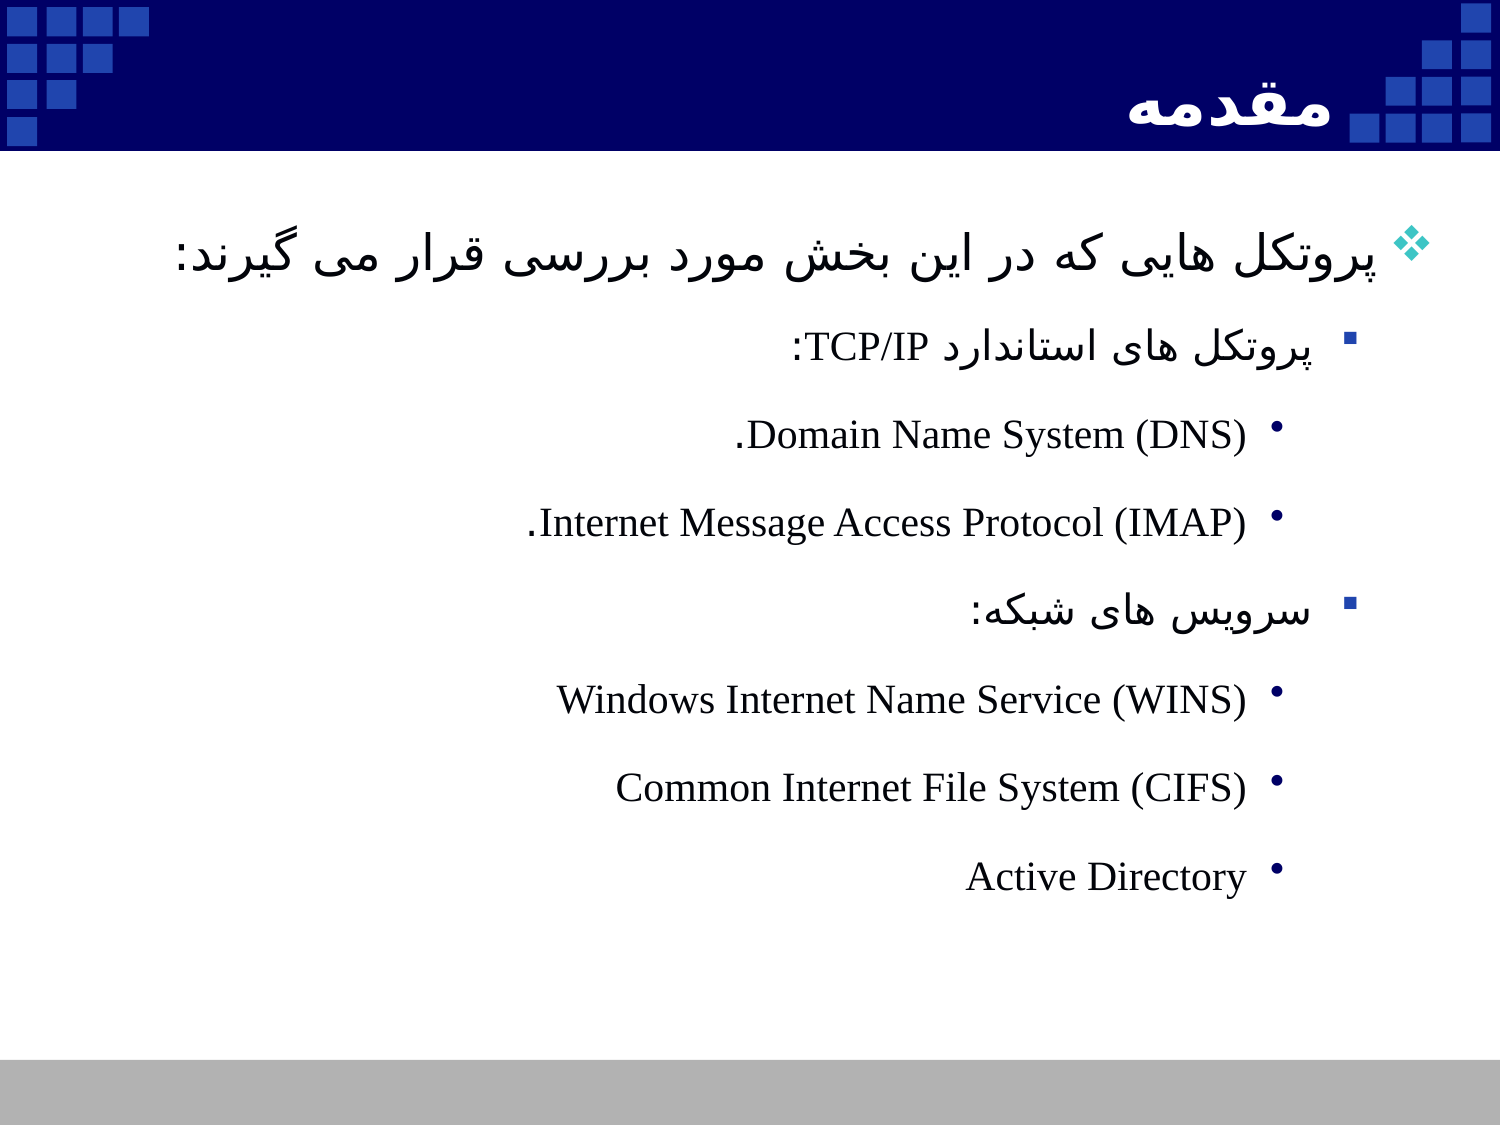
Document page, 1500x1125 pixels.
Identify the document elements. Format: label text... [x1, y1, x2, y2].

list پروتکل هایی که در این بخش مورد بررسی قرار می گیرند: پروتکل های استاندارد TCP/IP: Domain Name System (DNS). Internet Message Access Protocol (IMAP). سرویس های شبکه: Windows Internet Name Service (WINS) Common Internet File System (CIFS) Active Directory [24, 176, 1451, 1038]
title مقدمه [137, 52, 1351, 145]
text_box [0, 1059, 1500, 1125]
